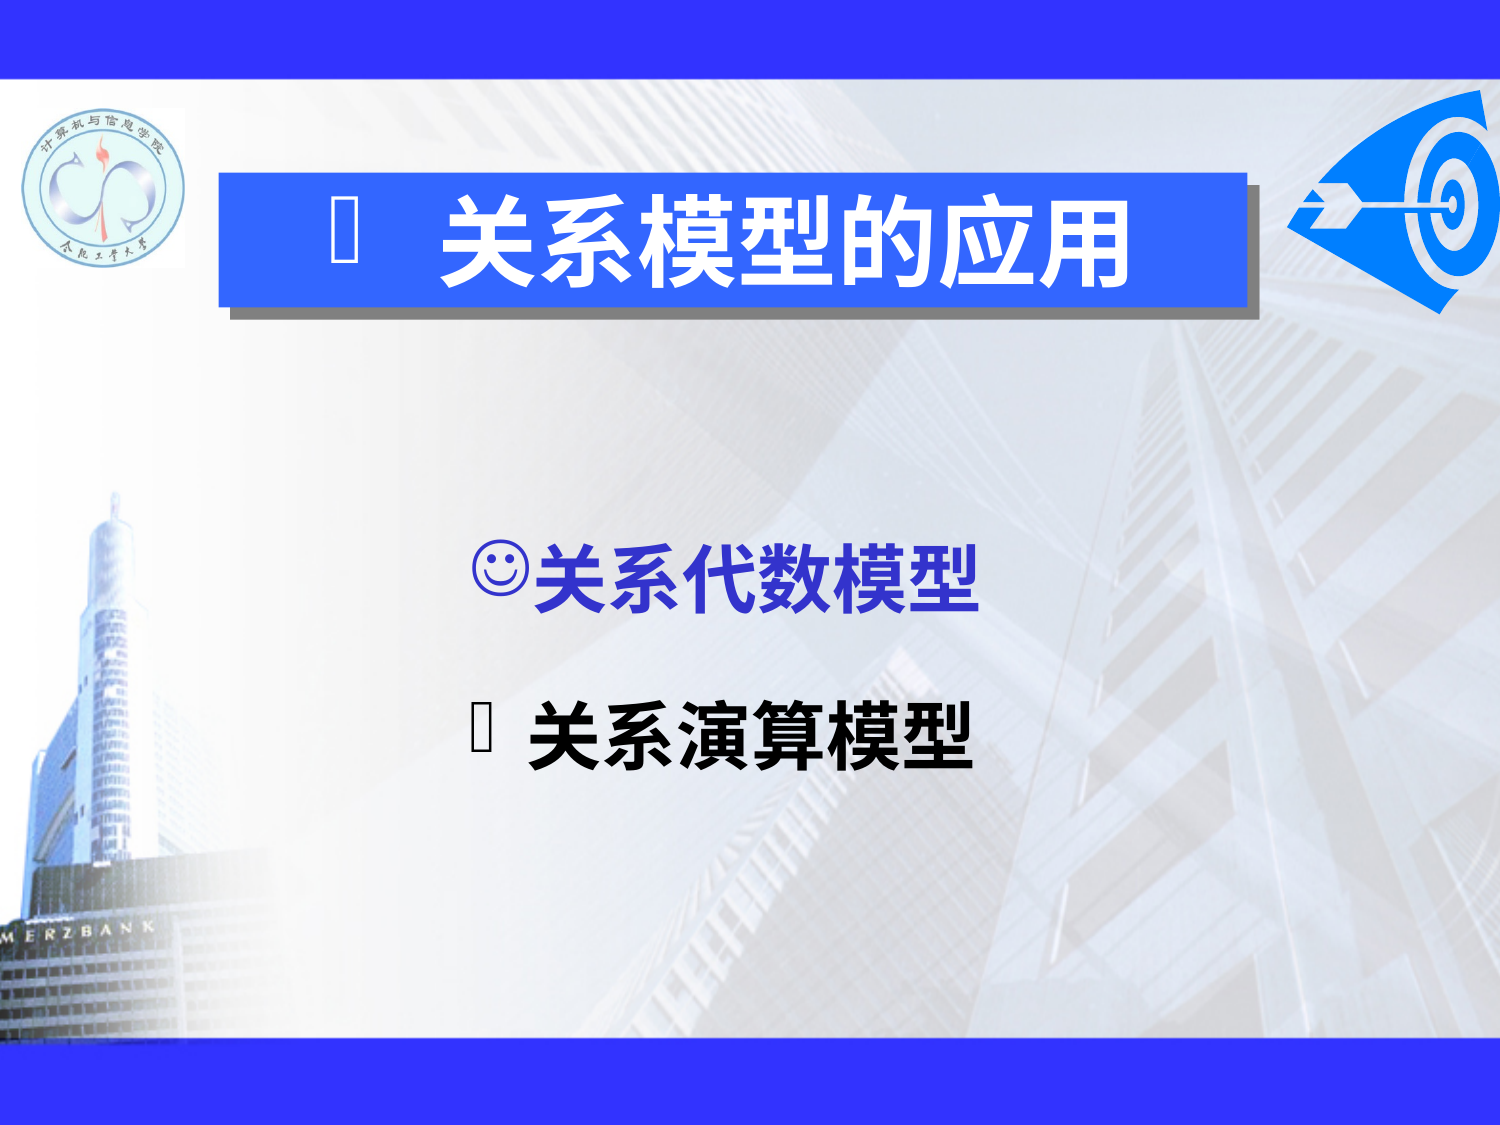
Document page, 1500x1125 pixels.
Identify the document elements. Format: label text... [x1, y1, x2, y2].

text_box 关系模型的应用 [218, 172, 1248, 308]
list 关系代数模型 关系演算模型 [454, 479, 1081, 835]
picture [0, 0, 1500, 1125]
